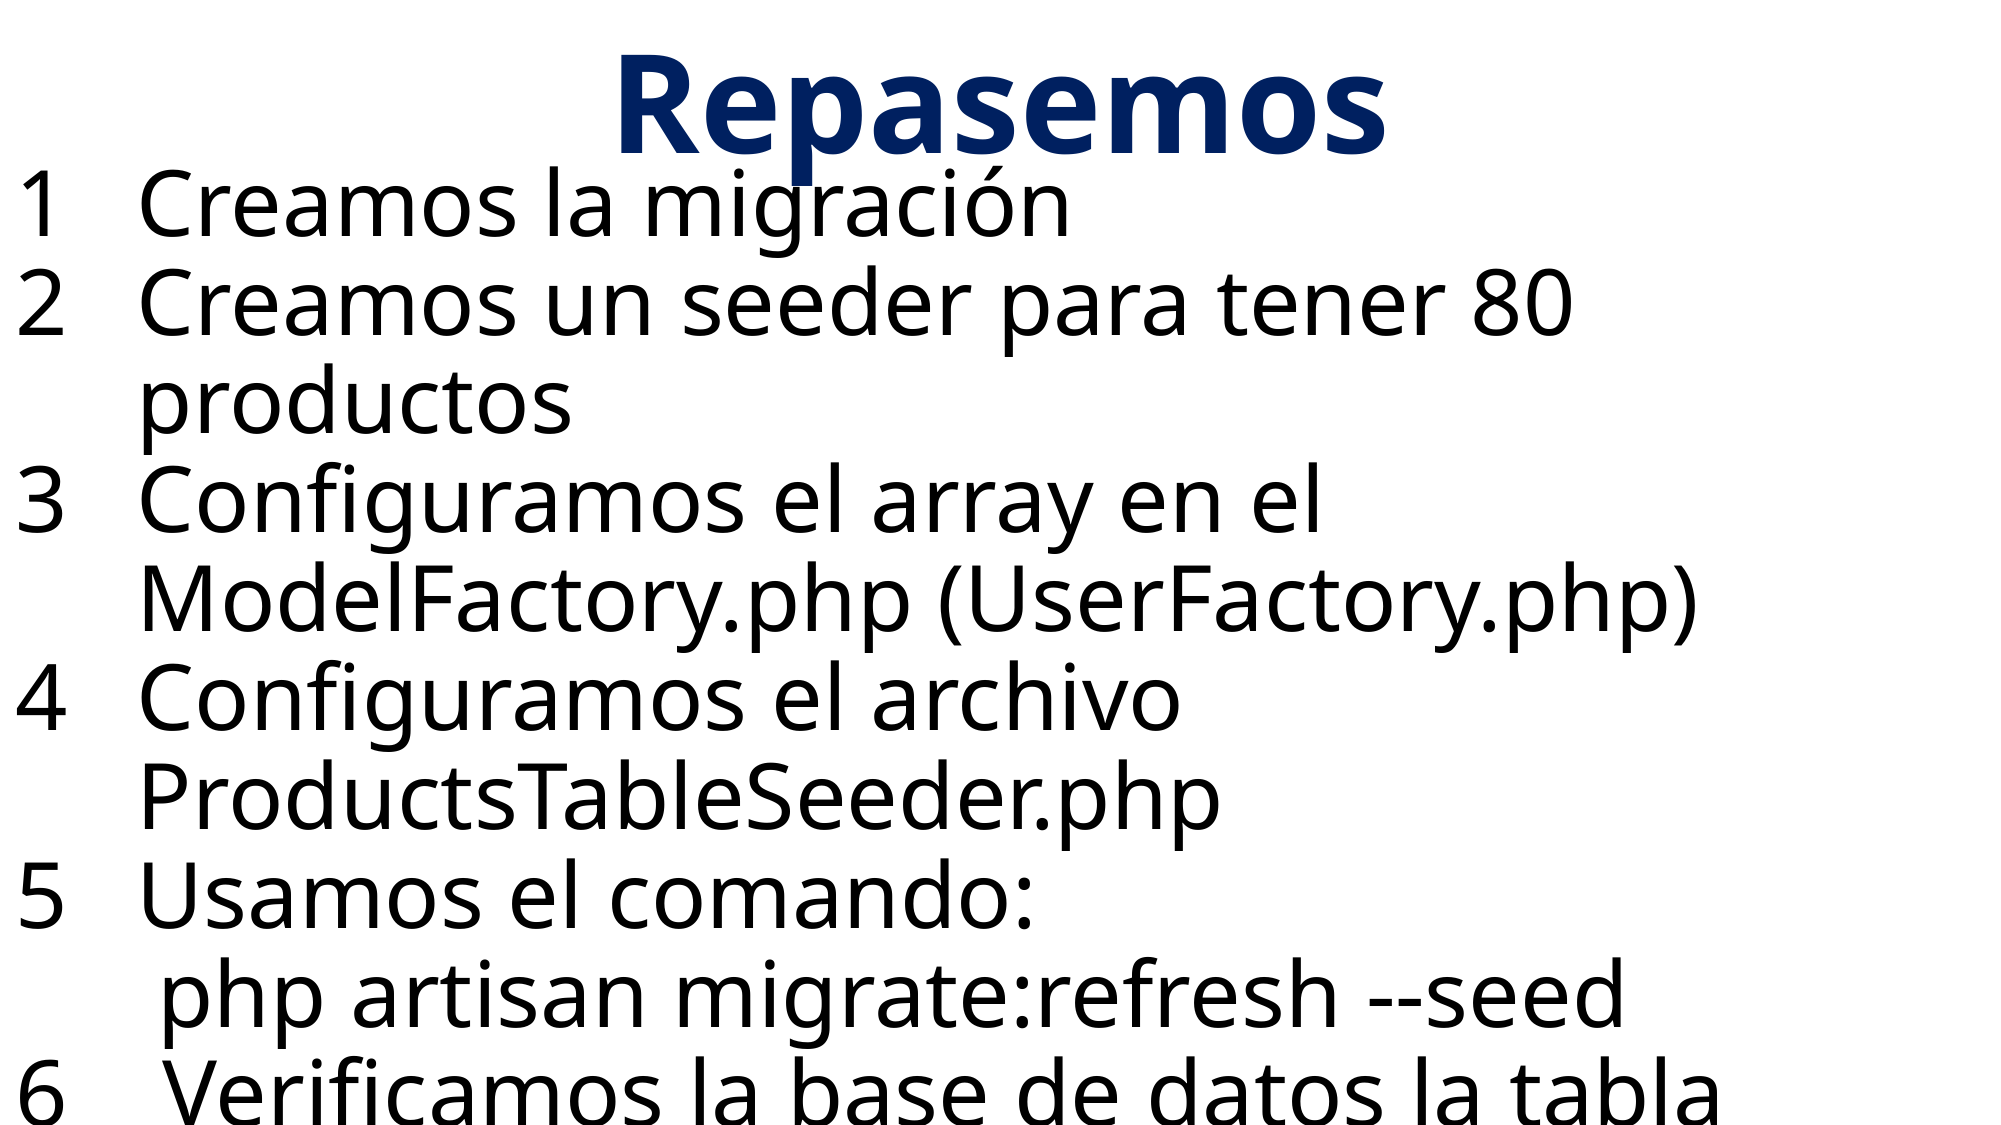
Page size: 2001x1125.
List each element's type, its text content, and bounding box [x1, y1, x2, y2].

title Repasemos [137, 0, 1863, 218]
text_box Creamos la migración Creamos un seeder para tener 80 productos Configuramos el array en el ModelFactory.php (UserFactory.php) Configuramos el archivo ProductsTableSeeder.php Usamos el comando: php artisan migrate:refresh --seed 6 Verificamos la base de datos la tabla products [0, 277, 2000, 1125]
